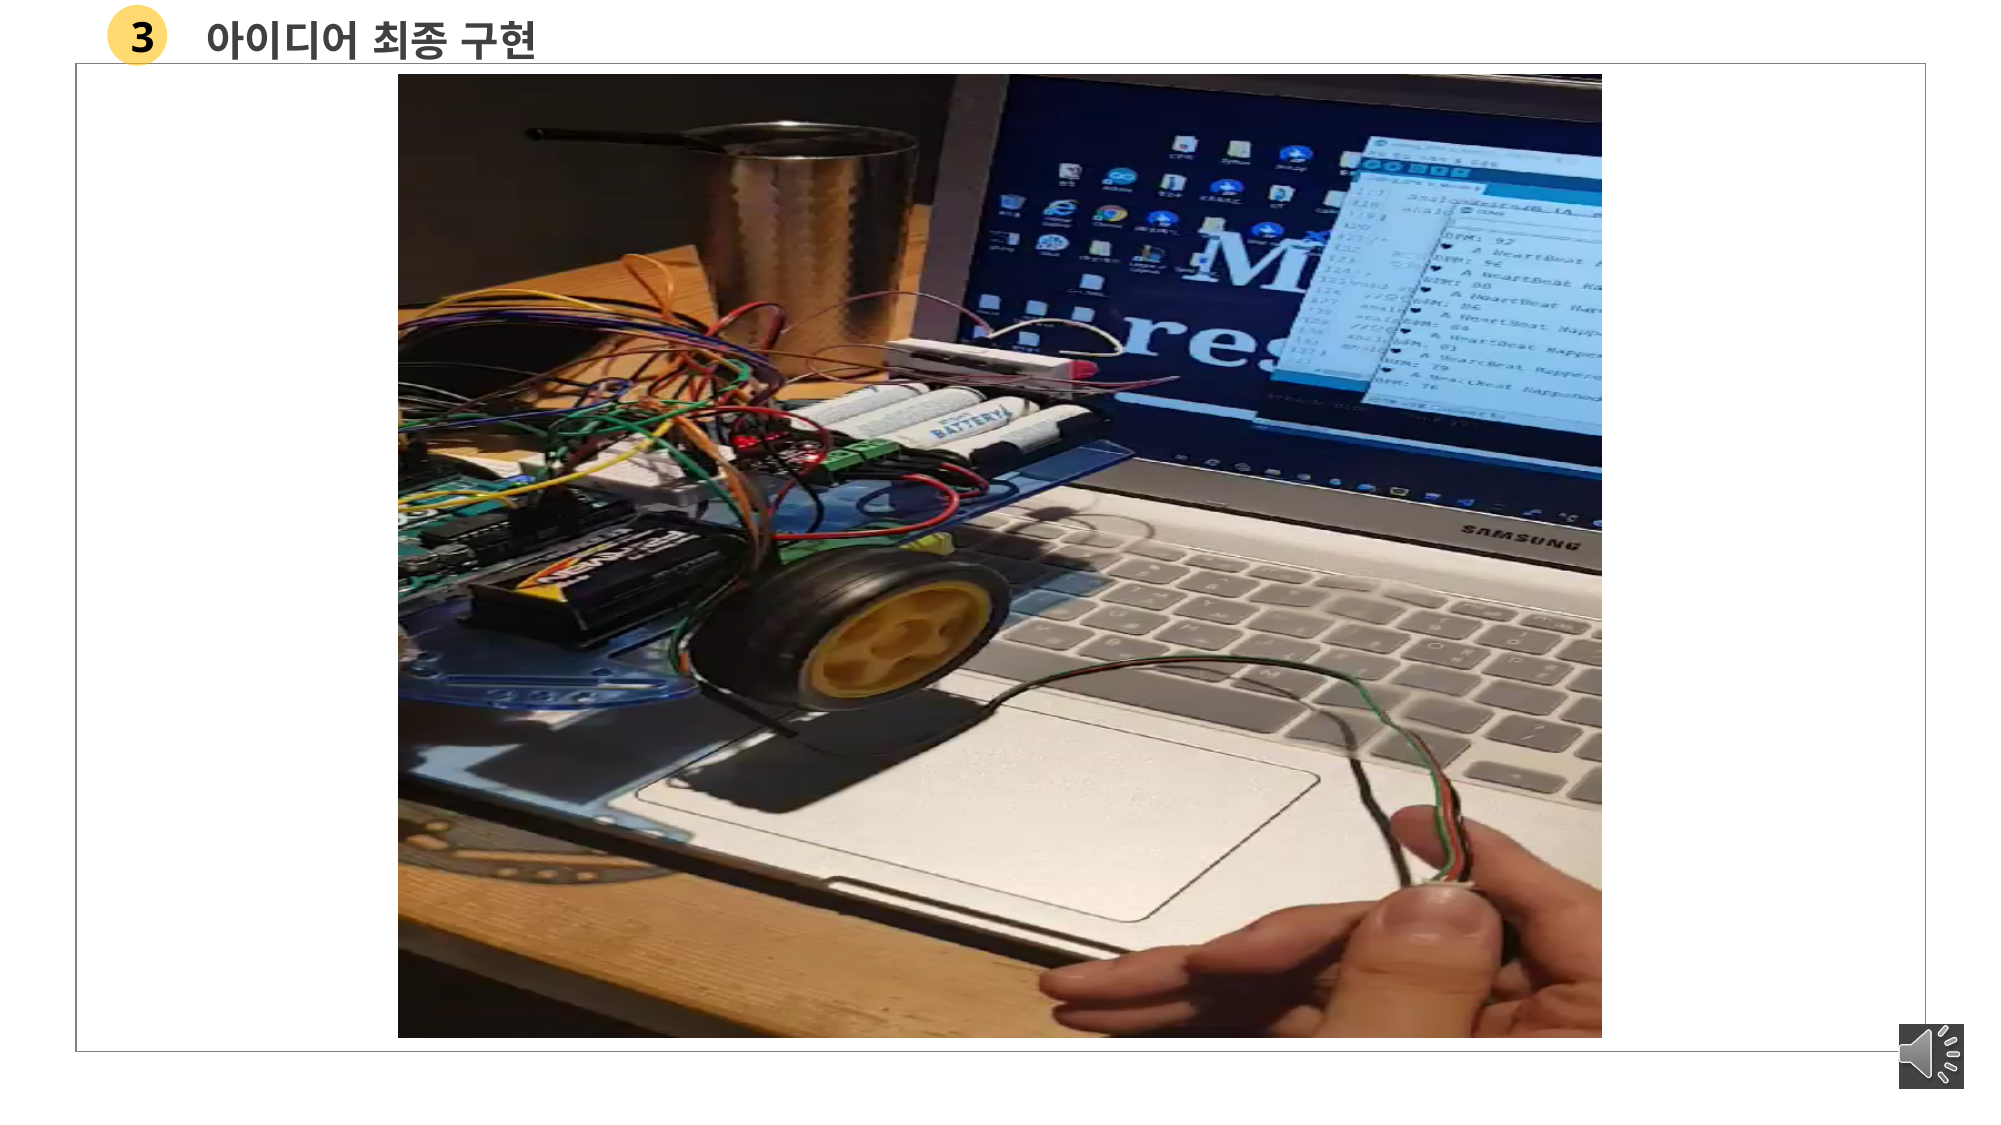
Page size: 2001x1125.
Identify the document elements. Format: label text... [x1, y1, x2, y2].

text_box [75, 63, 1926, 1053]
text_box 아이디어 최종 구현 [140, 7, 603, 73]
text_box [397, 73, 1603, 1039]
picture [1897, 1022, 1965, 1090]
text_box 3 [106, 3, 151, 67]
